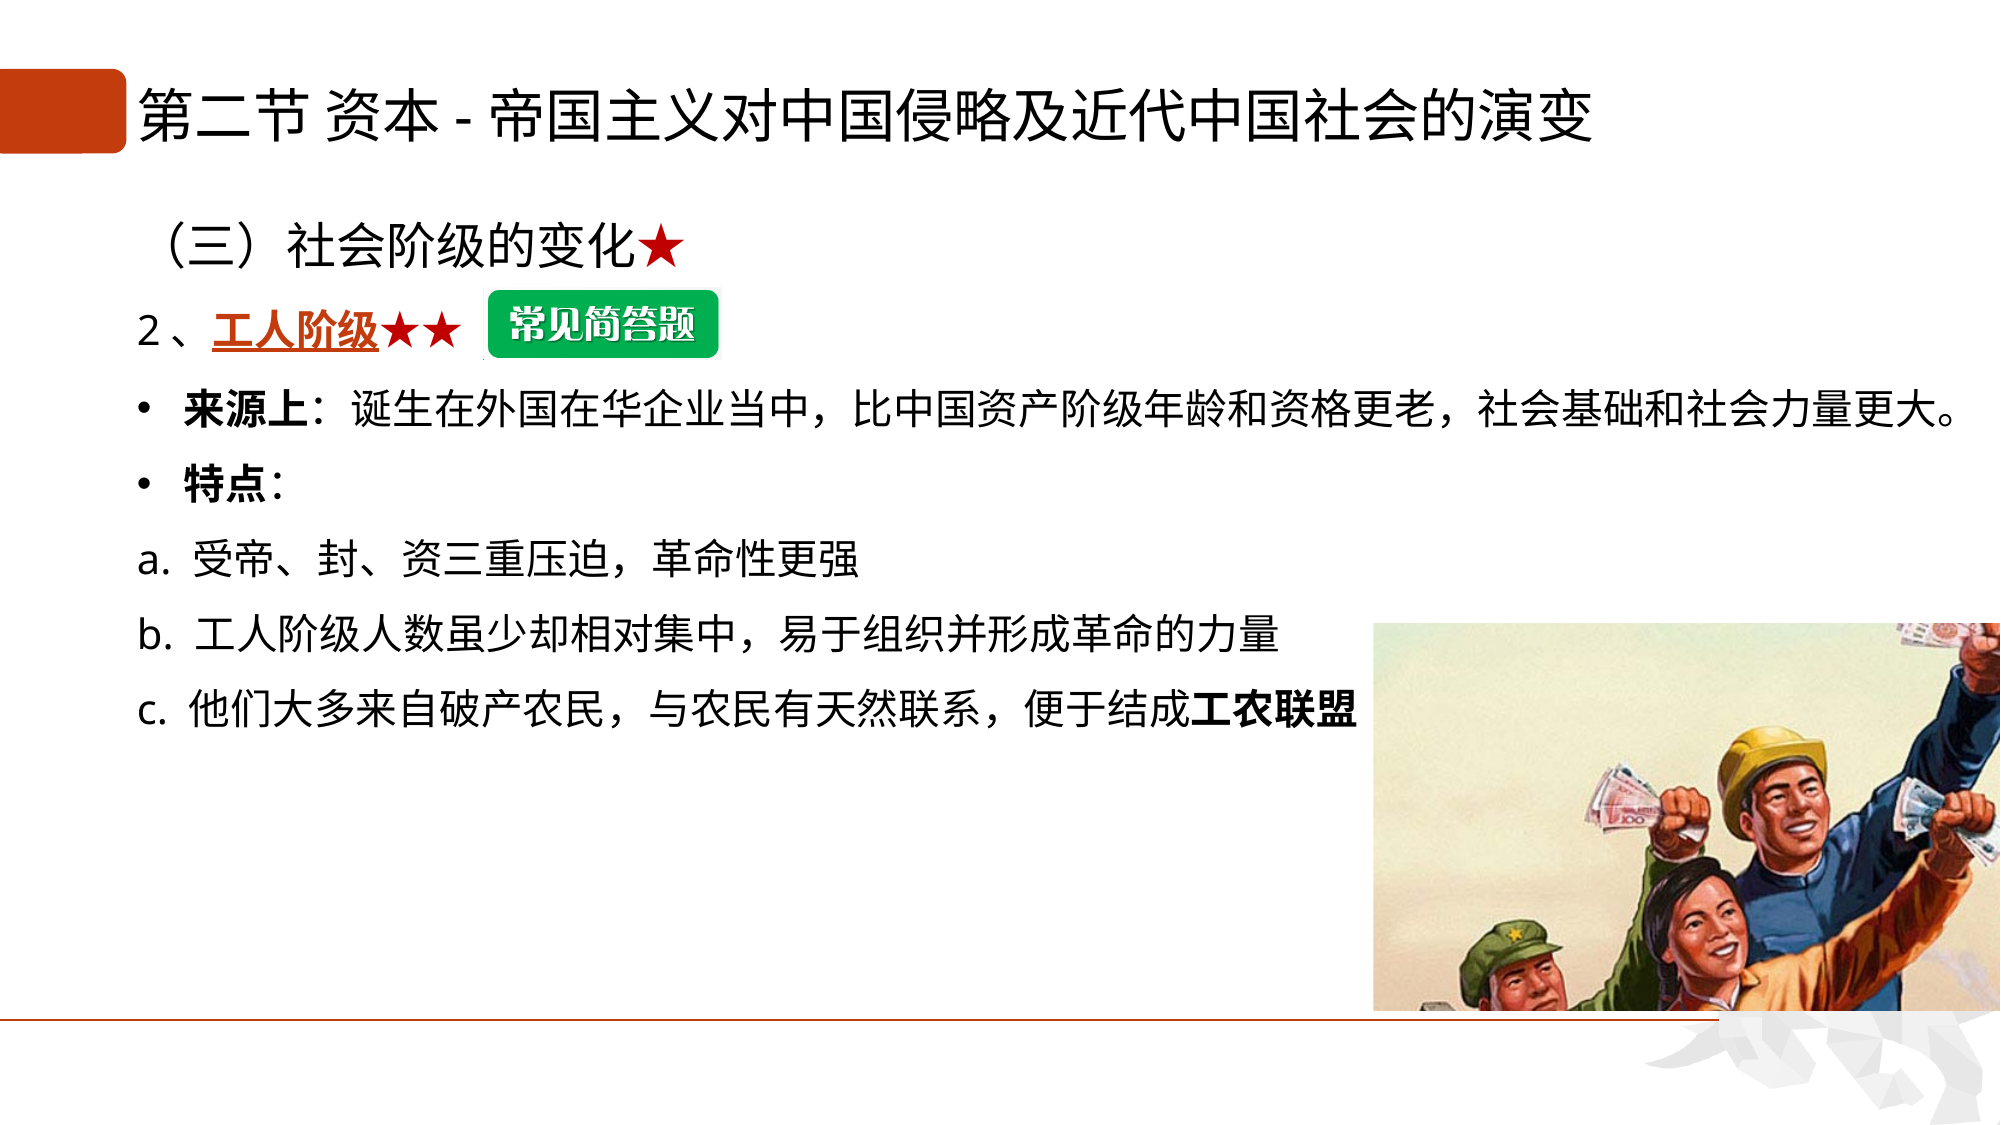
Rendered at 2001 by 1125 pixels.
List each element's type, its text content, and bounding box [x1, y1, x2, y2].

list （三）社会阶级的变化★ 2、工人阶级★★ 来源上：诞生在外国在华企业当中，比中国资产阶级年龄和资格更老，社会基础和社会力量更大。 特点： a. 受帝、封、资三重压迫，革命性更强 b. 工人阶级人数虽少却相对集中，易于组织并形成革命的力量 c. 他们大多来自破产农民，与农民有天然联系，便于结成工农联盟 [121, 172, 1961, 1066]
text_box 第二节 资本-帝国主义对中国侵略及近代中国社会的演变 [121, 79, 1811, 158]
picture [1373, 623, 2000, 1125]
picture [483, 287, 722, 360]
